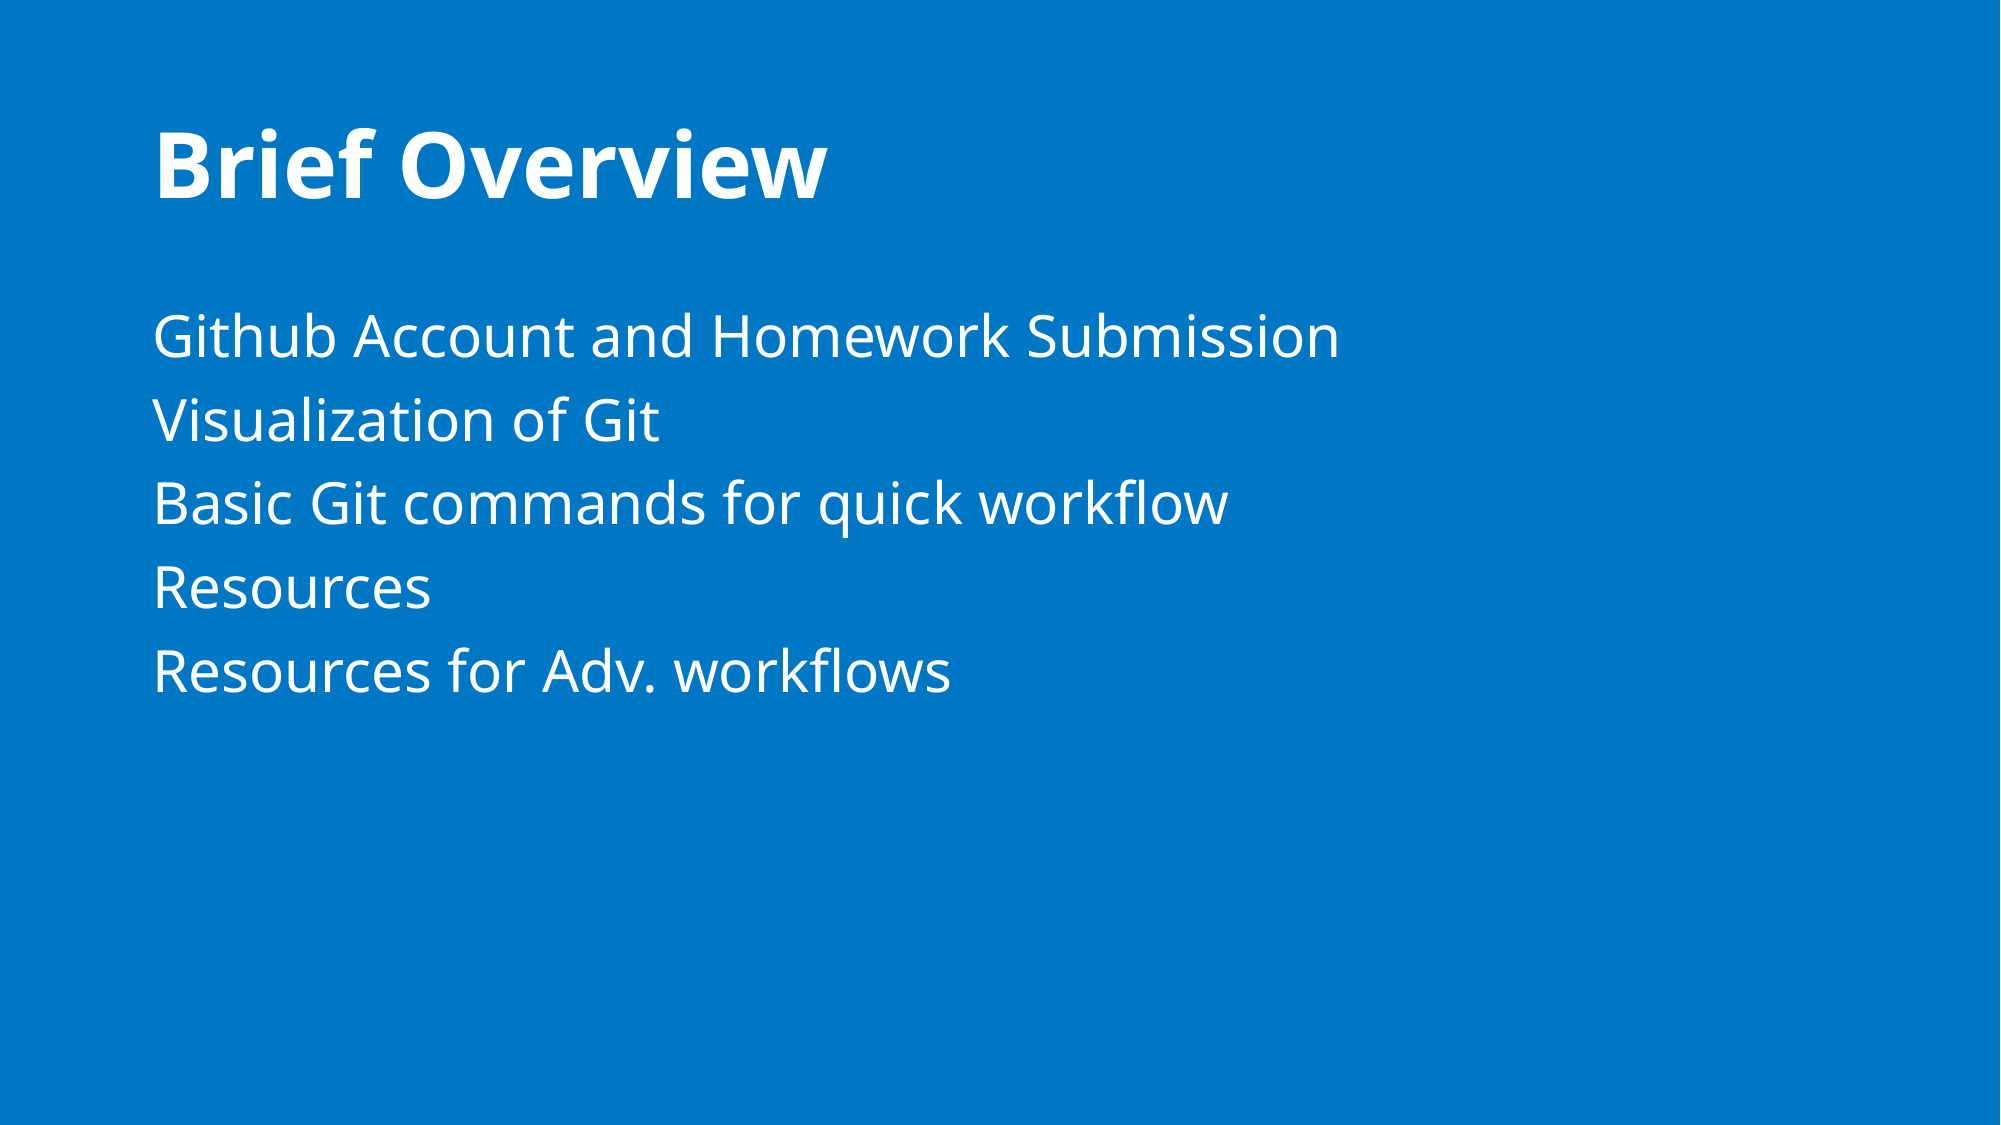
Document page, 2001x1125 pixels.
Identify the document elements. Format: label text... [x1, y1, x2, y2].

title Brief Overview [137, 59, 1863, 278]
list Github Account and Homework Submission Visualization of Git Basic Git commands for quick workflow Resources Resources for Adv. workflows [137, 299, 1863, 1014]
